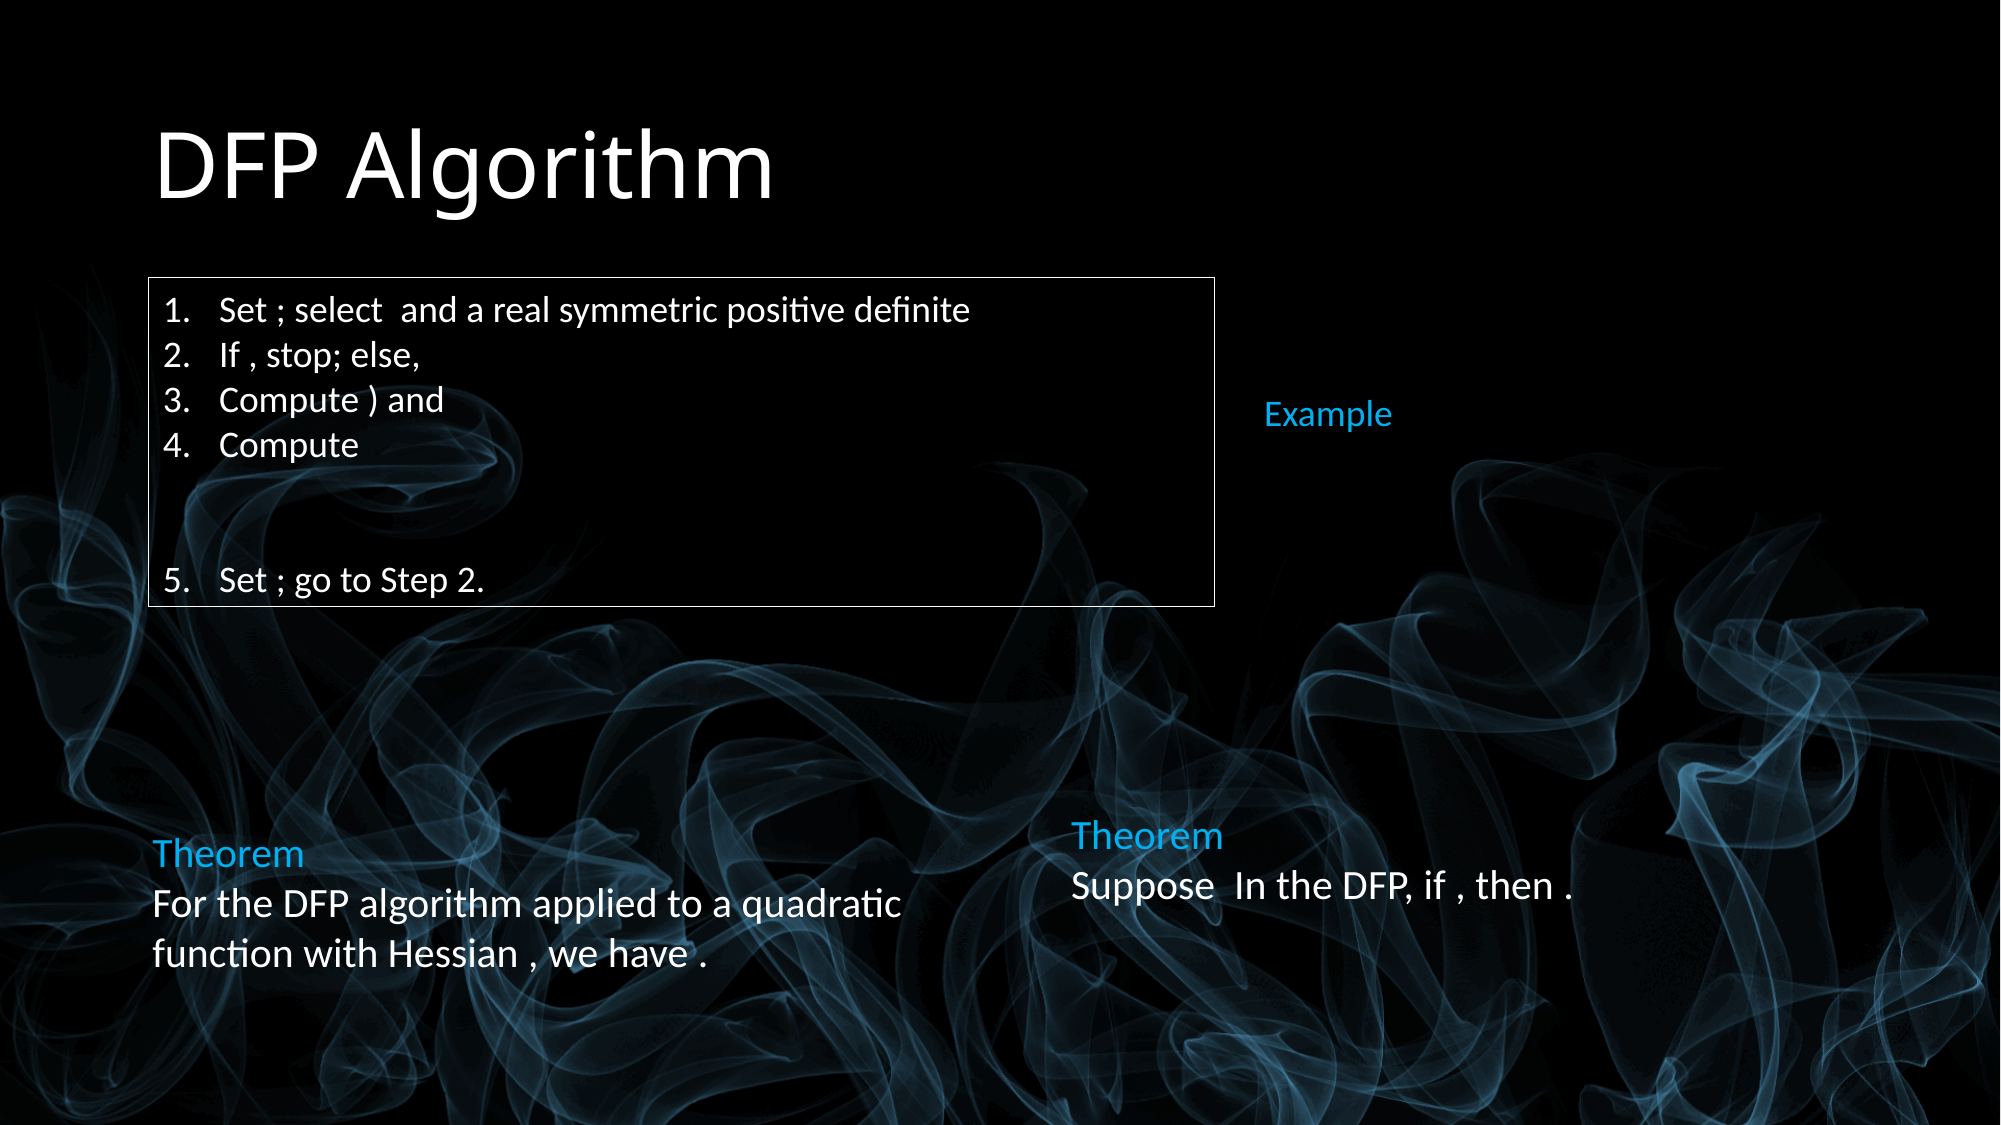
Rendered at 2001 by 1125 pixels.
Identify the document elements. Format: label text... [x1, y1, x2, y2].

picture [0, 0, 2001, 1125]
title DFP Algorithm [137, 59, 1863, 278]
